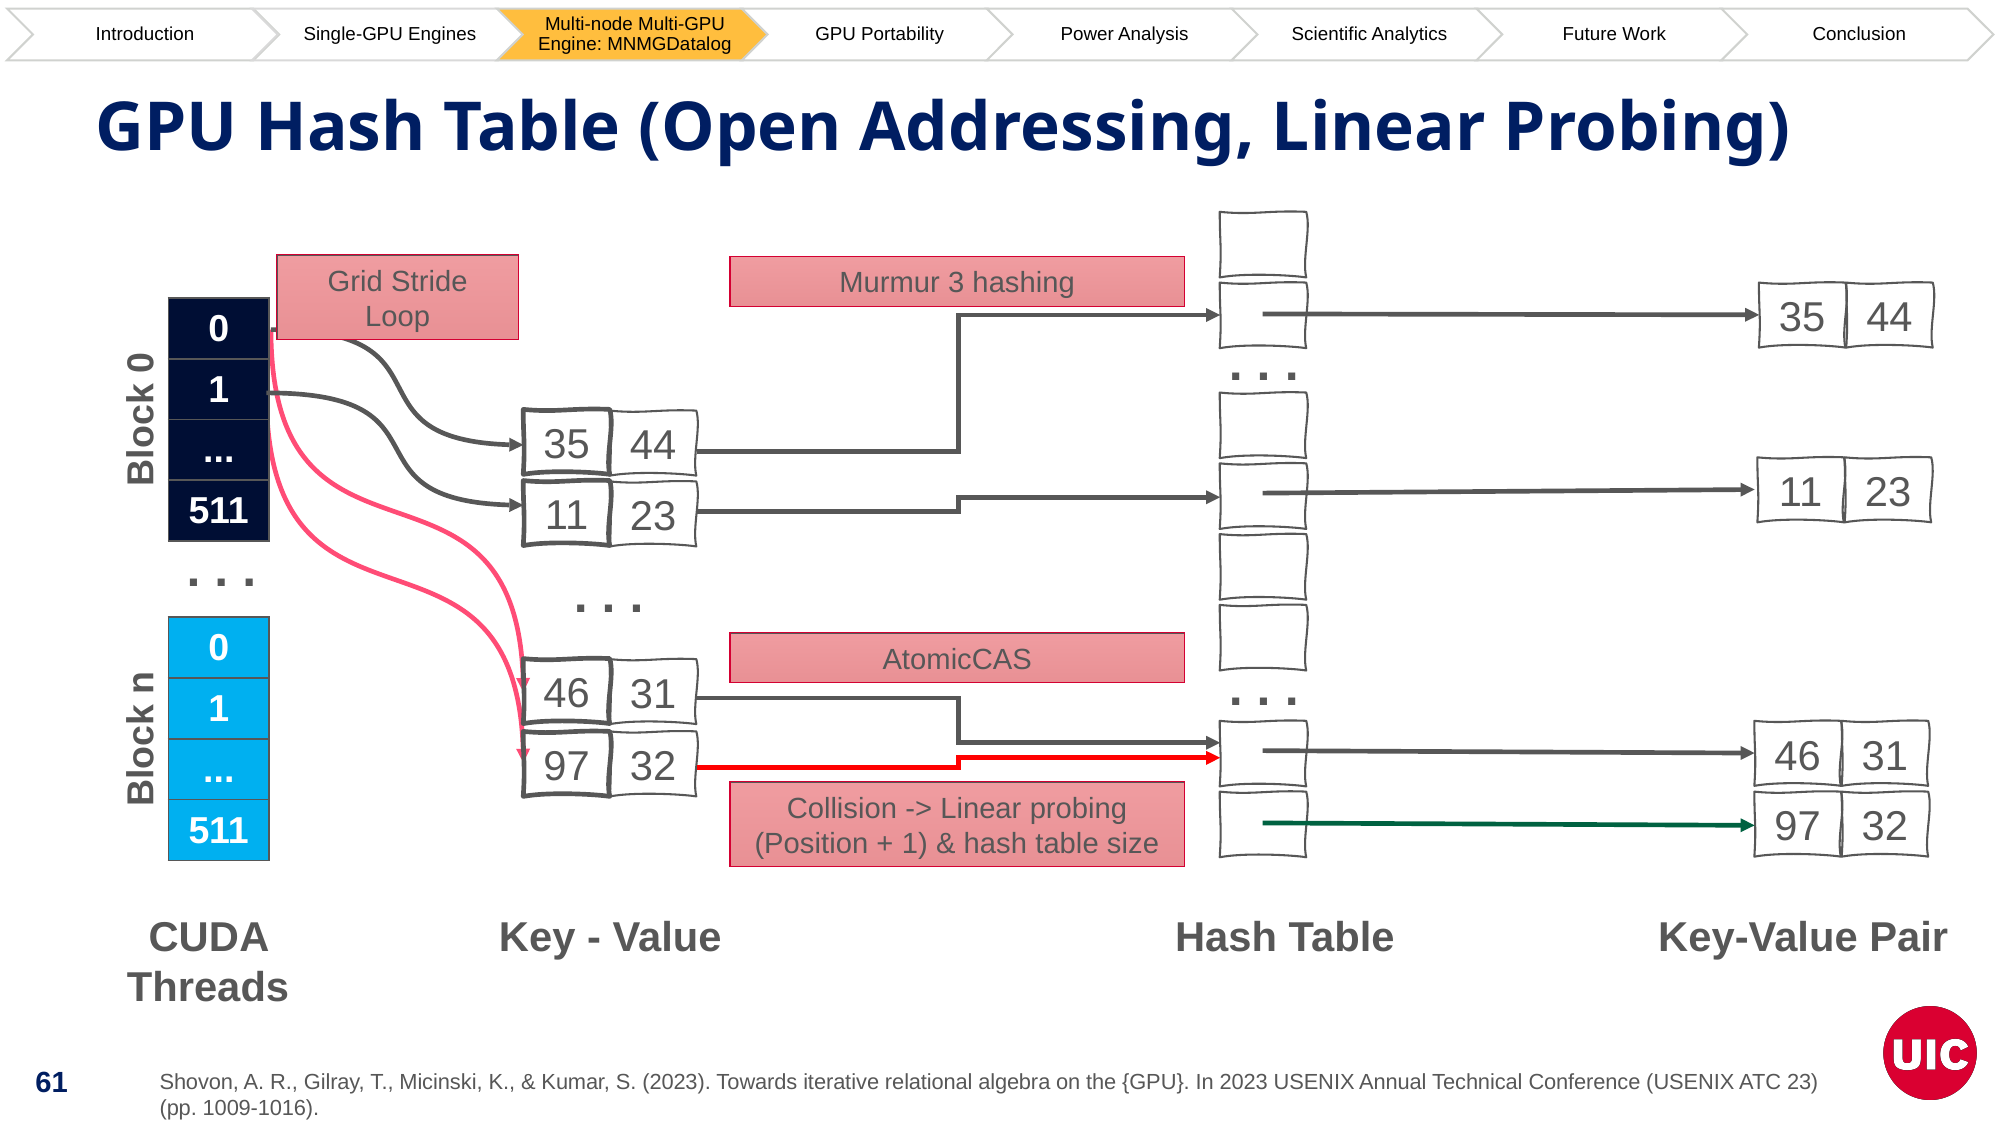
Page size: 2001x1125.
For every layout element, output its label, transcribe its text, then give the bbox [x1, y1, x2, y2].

text_box CUDA Threads [48, 902, 368, 1018]
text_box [270, 506, 524, 692]
text_box 11 [524, 480, 612, 546]
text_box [270, 329, 524, 392]
table_cell 1 [169, 679, 266, 738]
table_header 0 [169, 618, 266, 677]
text_box . . . [160, 528, 266, 604]
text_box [696, 757, 1221, 768]
text_box . . . [547, 554, 670, 630]
text_box 46 [1754, 720, 1842, 786]
table_cell 511 [169, 800, 268, 860]
text_box AtomicCAS [729, 632, 1185, 683]
text_box . . . [1221, 322, 1325, 398]
text_box Key-Value Pair [1577, 902, 2000, 968]
text_box 97 [523, 731, 612, 797]
text_box [1219, 791, 1308, 858]
text_box [1219, 282, 1308, 322]
table_cell ... [169, 420, 266, 479]
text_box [266, 392, 524, 506]
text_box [696, 698, 1221, 743]
text_box Murmur 3 hashing [729, 256, 1185, 307]
text_box 44 [609, 410, 697, 476]
title GPU Hash Table (Open Addressing, Linear Probing) [95, 92, 1909, 226]
text_box Collision -> Linear probing (Position + 1) & hash table size [729, 781, 1185, 867]
table_cell 1 [169, 360, 268, 419]
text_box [1262, 822, 1755, 826]
text_box [1219, 604, 1308, 647]
text_box Grid Stride Loop [276, 254, 519, 329]
text_box 31 [1841, 720, 1930, 786]
text_box Block n [108, 617, 169, 861]
table_header 0 [169, 299, 268, 358]
text_box 23 [1844, 456, 1933, 523]
text_box Shovon, A. R., Gilray, T., Micinski, K., & Kumar, S. (2023). Towards iterative relational algebra on the {GPU}. In 2023 USENIX Annual Technical Conference (USENIX ATC 23) (pp. 1009-1016). [144, 1059, 1860, 1125]
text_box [6, 8, 1994, 61]
text_box 32 [1841, 791, 1930, 857]
text_box Hash Table [1095, 902, 1475, 968]
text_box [266, 506, 524, 763]
text_box 11 [1757, 456, 1845, 523]
text_box 35 [524, 409, 612, 475]
text_box Key - Value [450, 902, 770, 968]
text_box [1262, 750, 1755, 754]
text_box 23 [609, 481, 698, 547]
text_box . . . [1202, 647, 1325, 723]
table_cell ... [169, 740, 268, 799]
text_box 97 [1754, 791, 1842, 857]
text_box 32 [610, 731, 698, 797]
text_box 44 [1846, 282, 1935, 348]
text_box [1262, 489, 1755, 494]
text_box [1219, 398, 1308, 459]
text_box [1219, 723, 1308, 787]
text_box [1219, 211, 1308, 278]
text_box 46 [524, 658, 612, 724]
text_box Block 0 [108, 297, 169, 542]
table_cell 511 [169, 481, 266, 528]
text_box 35 [1758, 282, 1846, 348]
text_box [1219, 533, 1308, 600]
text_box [696, 497, 1221, 512]
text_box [696, 315, 1221, 452]
text_box [1219, 462, 1308, 529]
picture [1880, 1004, 1980, 1102]
text_box 31 [609, 658, 698, 725]
